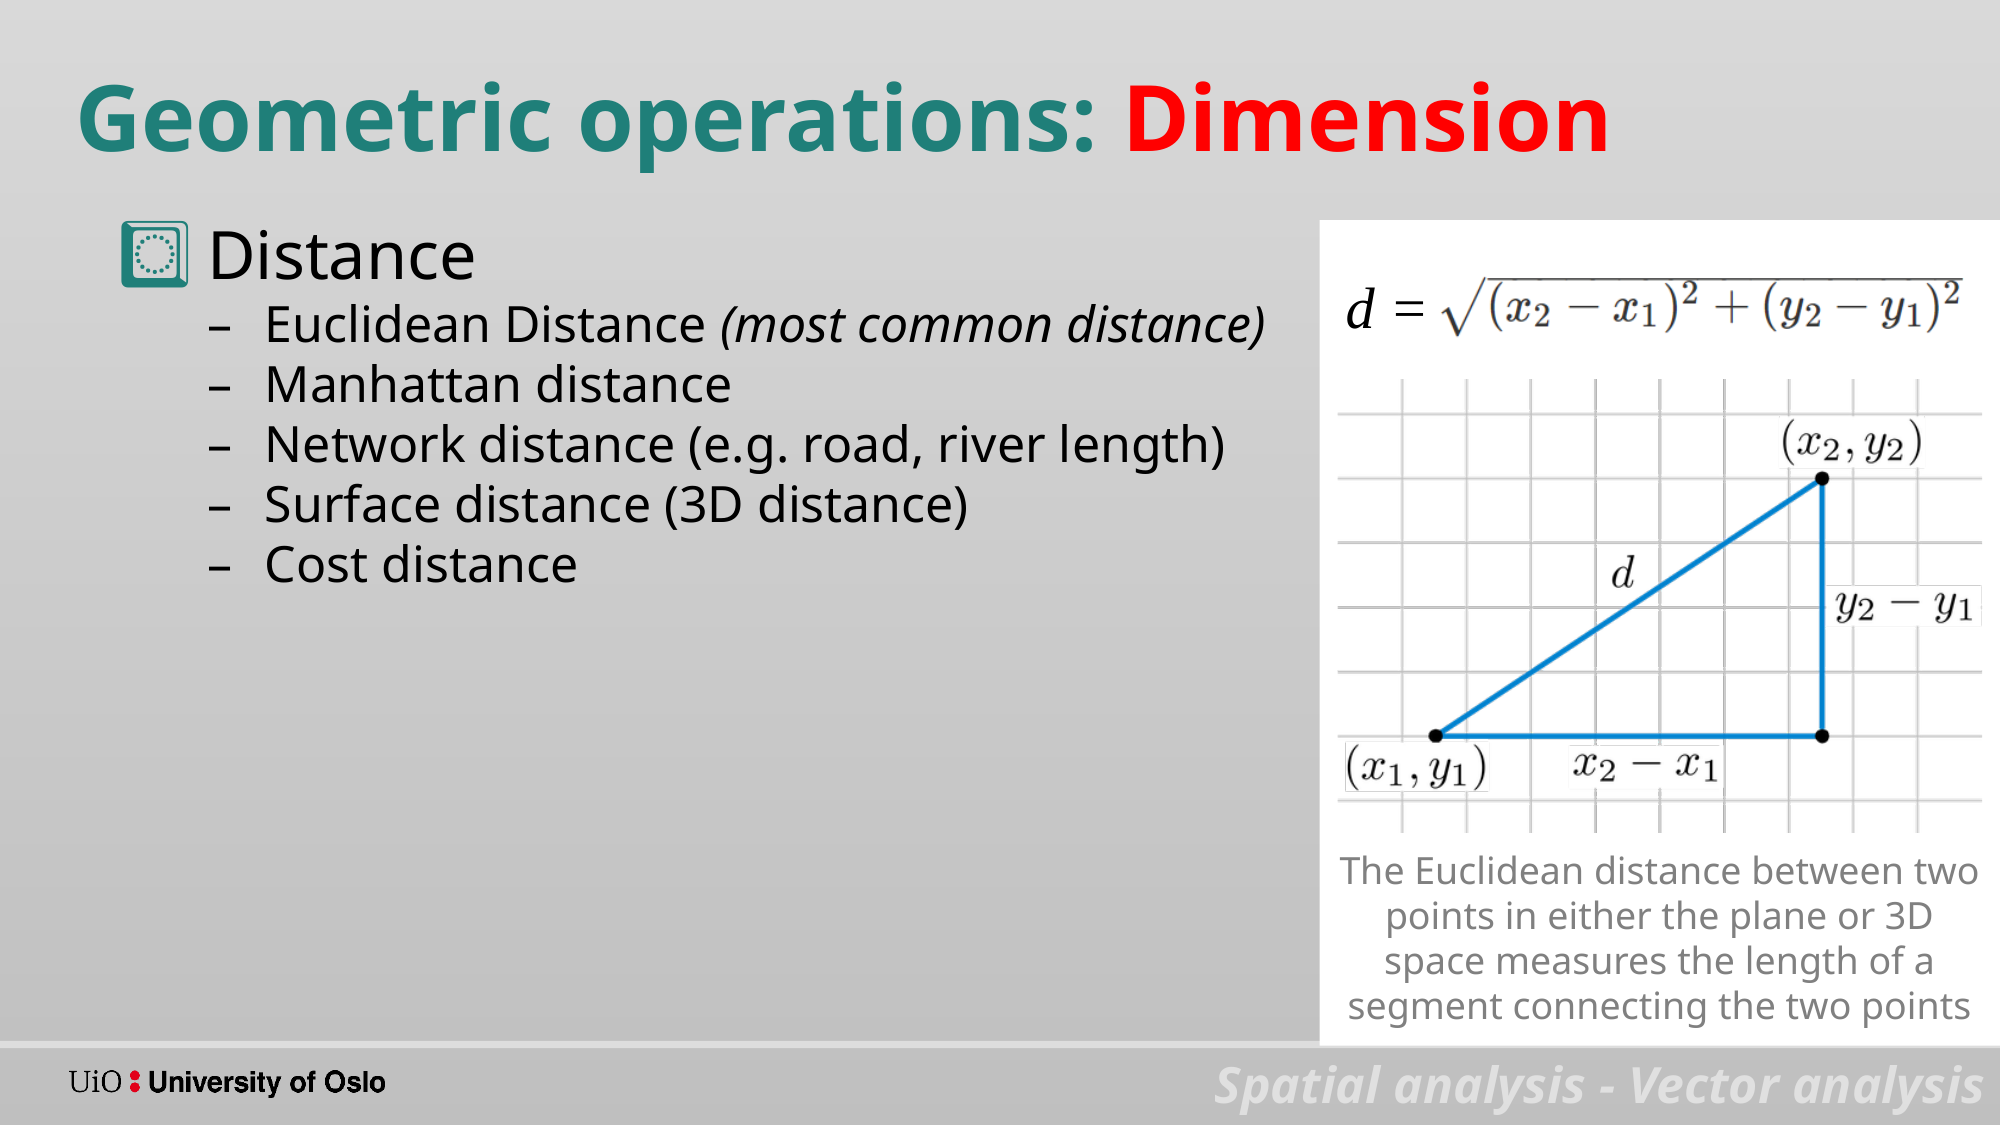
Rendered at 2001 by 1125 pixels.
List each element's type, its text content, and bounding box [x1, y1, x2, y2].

picture [69, 1070, 385, 1098]
text_box Distance Euclidean Distance (most common distance) Manhattan distance Network distance (e.g. road, river length) Surface distance (3D distance) Cost distance [103, 205, 1415, 628]
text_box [1319, 220, 2000, 1046]
text_box Geometric operations: Dimension [60, 52, 2000, 177]
